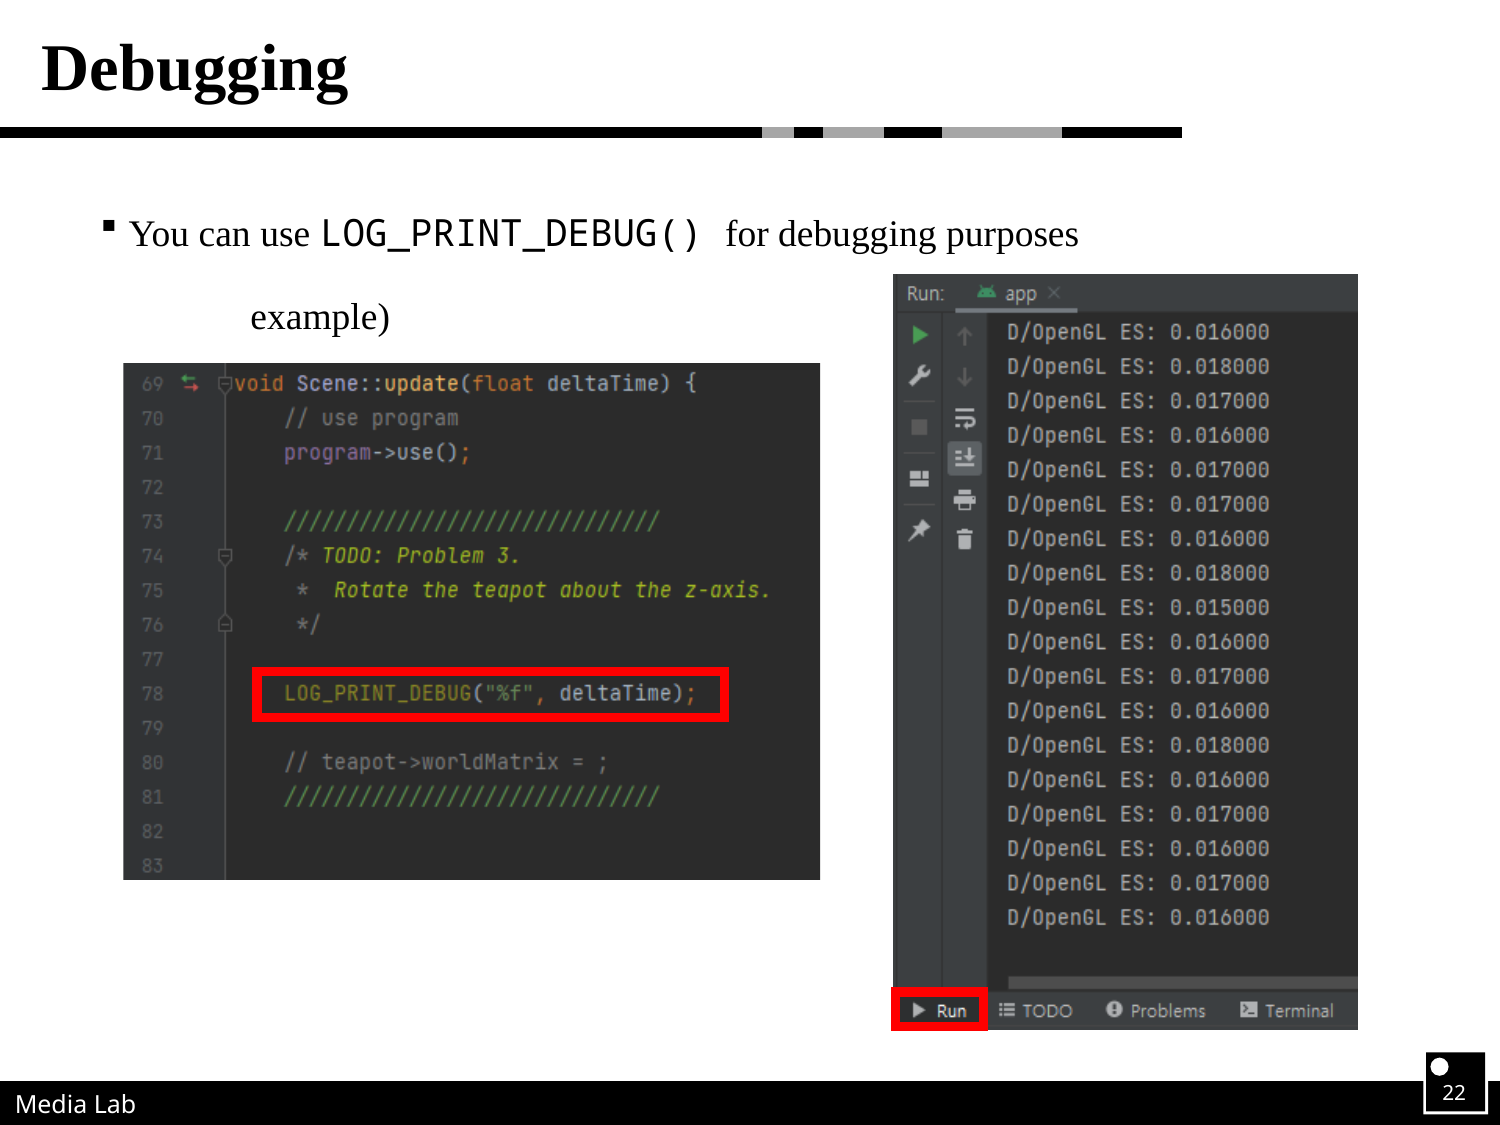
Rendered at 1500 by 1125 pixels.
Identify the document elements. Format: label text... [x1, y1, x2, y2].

slide_number 22 [1423, 1063, 1486, 1124]
list You can use LOG_PRINT_DEBUG() for debugging purposes example) [85, 178, 1415, 1006]
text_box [893, 274, 1358, 1030]
title Debugging [26, 25, 1321, 122]
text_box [123, 363, 821, 880]
